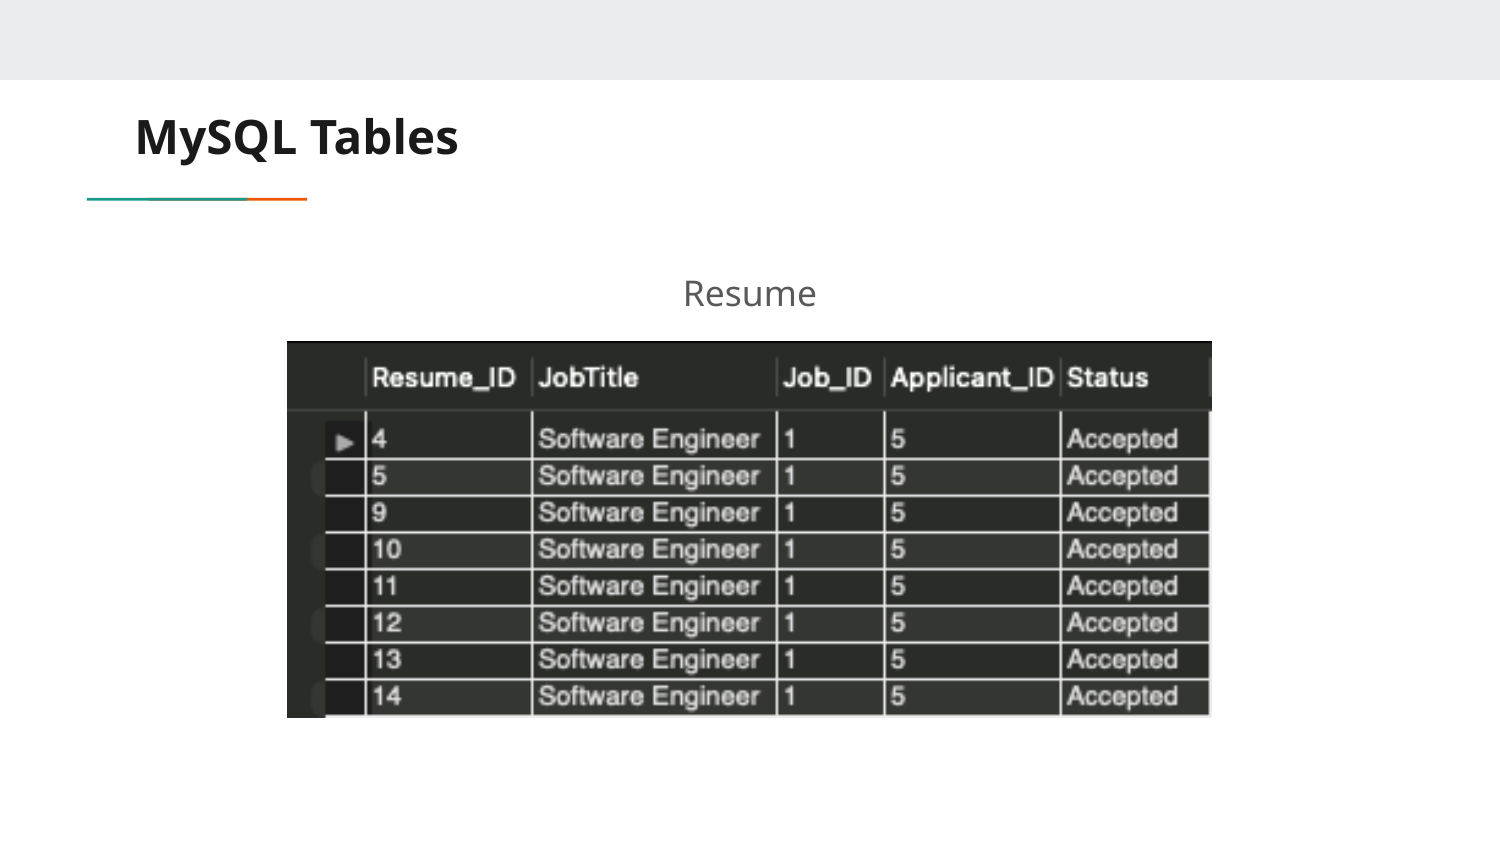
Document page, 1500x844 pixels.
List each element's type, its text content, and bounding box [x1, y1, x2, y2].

title MySQL Tables [119, 91, 1381, 180]
picture [287, 341, 1213, 719]
text_box Resume [129, 255, 1371, 328]
